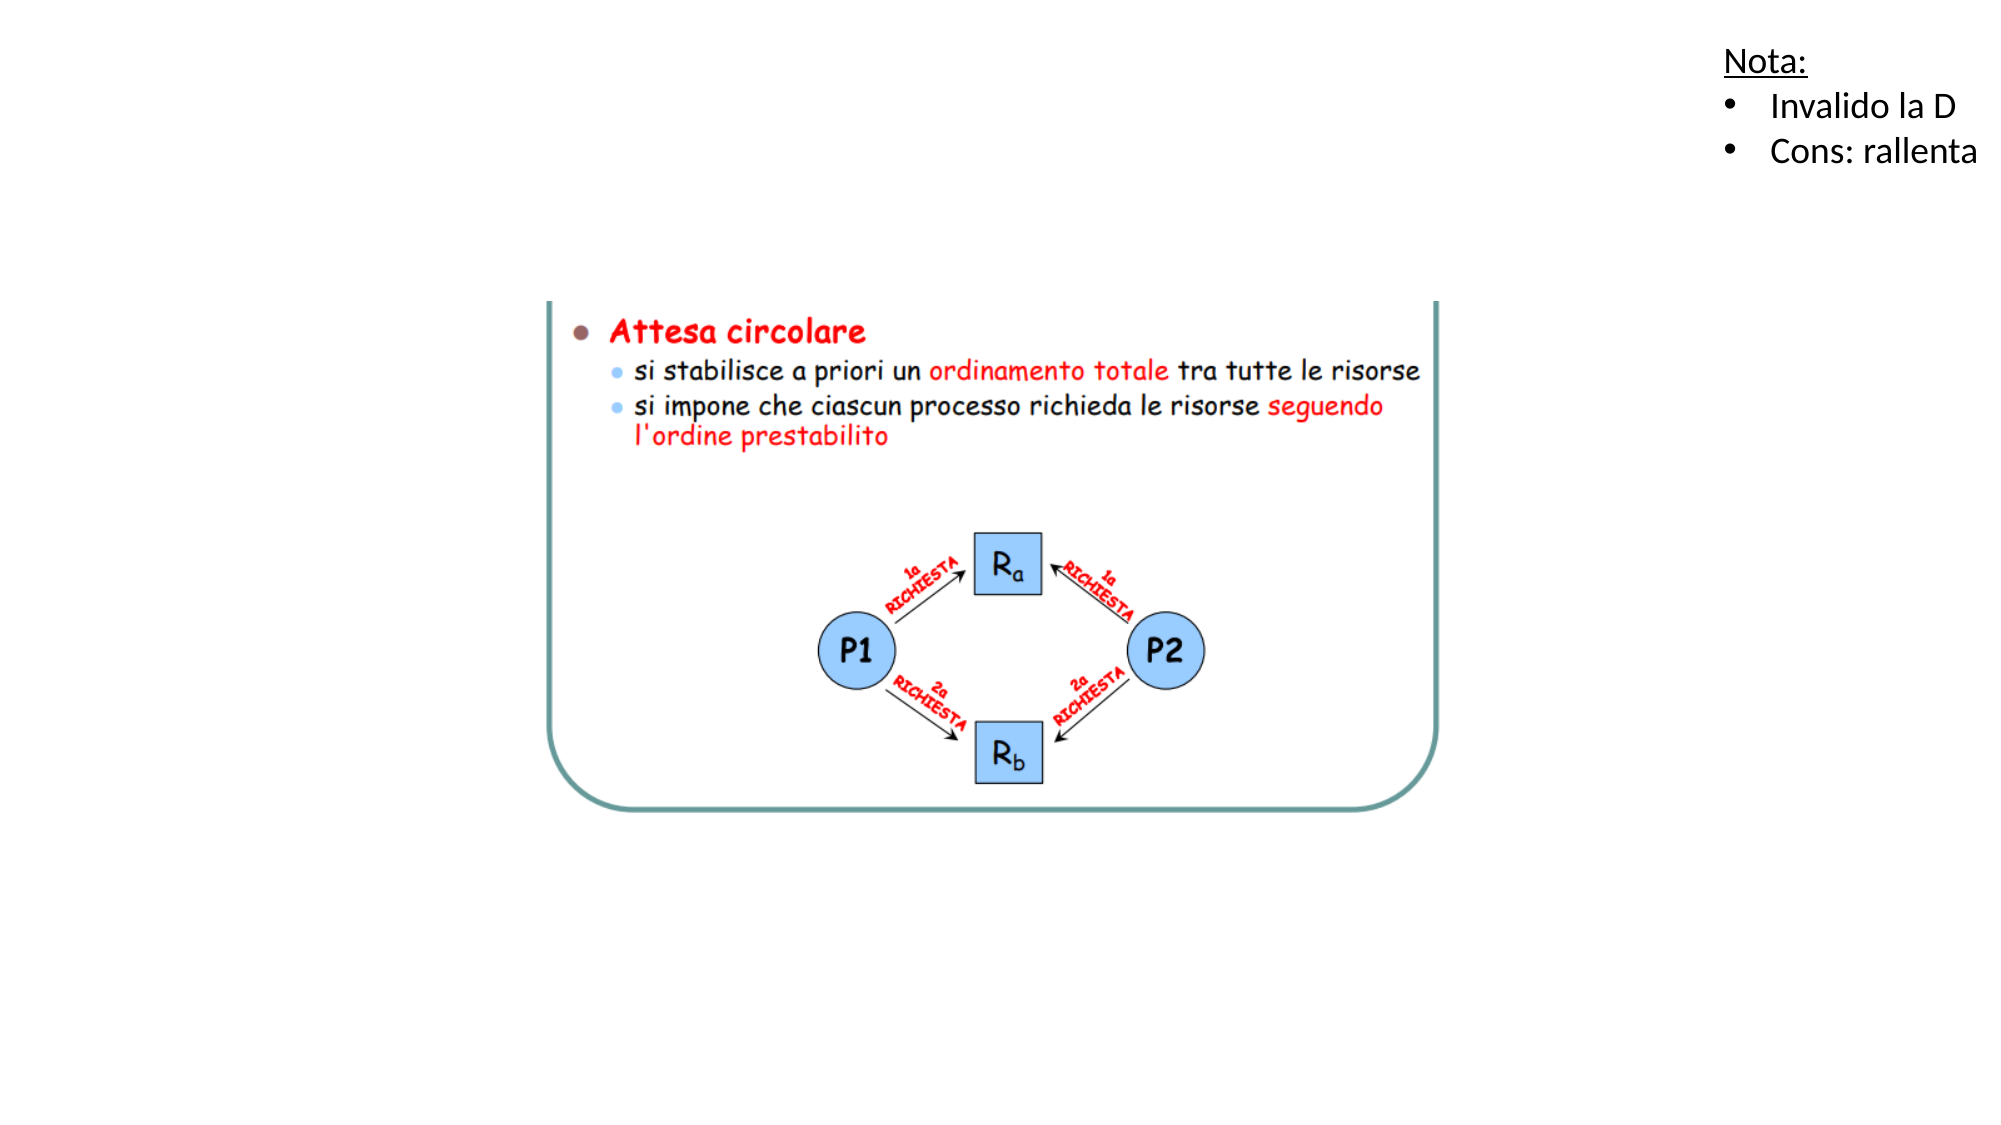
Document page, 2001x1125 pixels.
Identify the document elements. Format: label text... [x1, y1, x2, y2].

text_box Nota: Invalido la D Cons: rallenta [1708, 28, 1994, 224]
picture [524, 301, 1476, 824]
